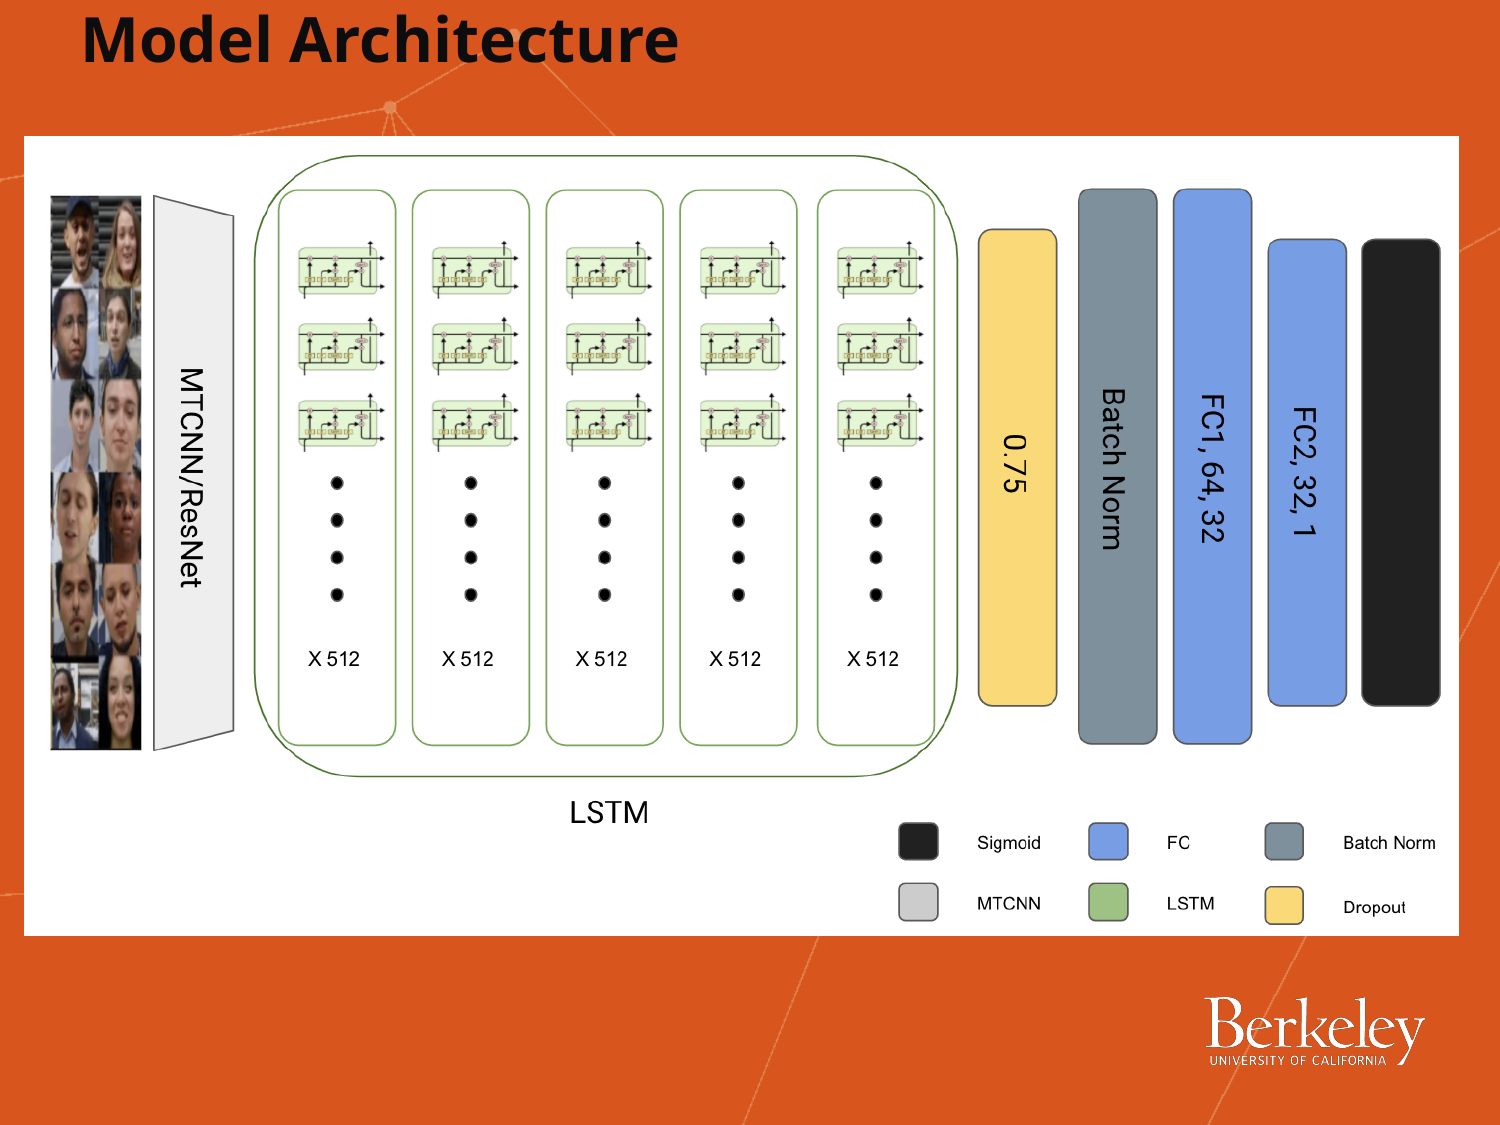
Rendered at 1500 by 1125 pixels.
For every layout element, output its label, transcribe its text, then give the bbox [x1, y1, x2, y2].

title Model Architecture [65, 0, 1323, 74]
picture [0, 0, 1500, 1125]
